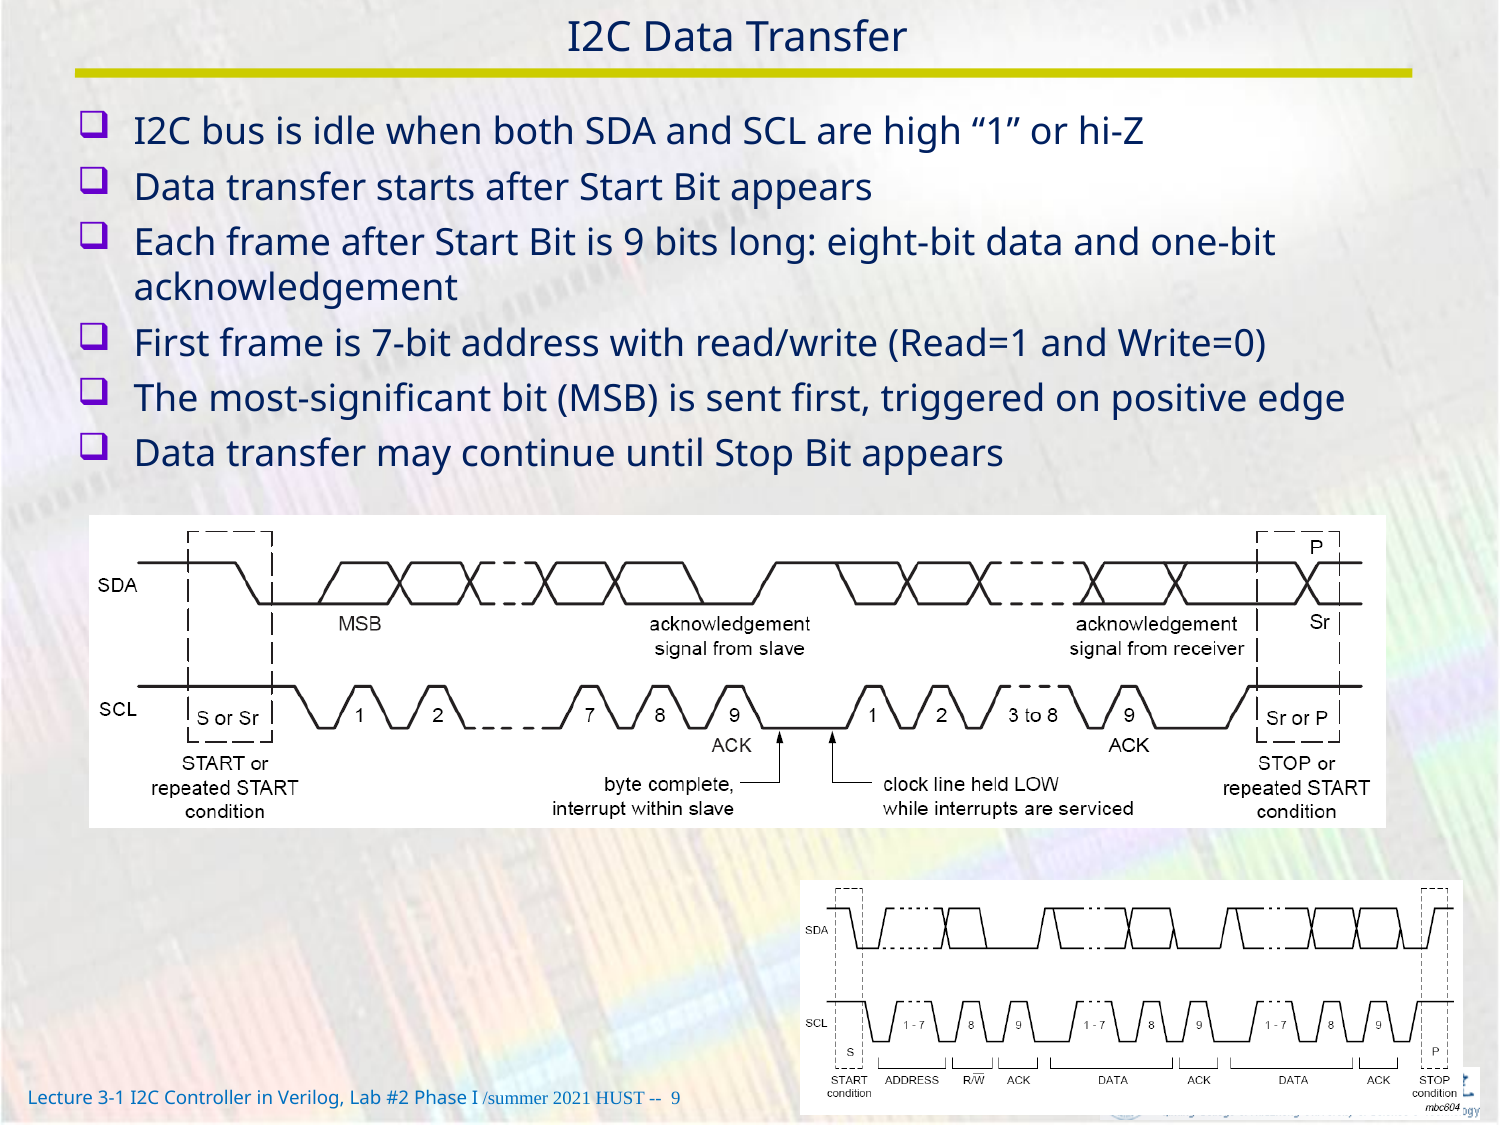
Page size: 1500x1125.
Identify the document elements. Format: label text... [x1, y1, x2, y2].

picture [0, 0, 1500, 1125]
title I2C Data Transfer [24, 10, 1450, 73]
list I2C bus is idle when both SDA and SCL are high “1” or hi-Z Data transfer starts after Start Bit appears Each frame after Start Bit is 9 bits long: eight-bit data and one-bit acknowledgement First frame is 7-bit address with read/write (Read=1 and Write=0) The most-significant bit (MSB) is sent first, triggered on positive edge Data transfer may continue until Stop Bit appears [62, 99, 1450, 1060]
